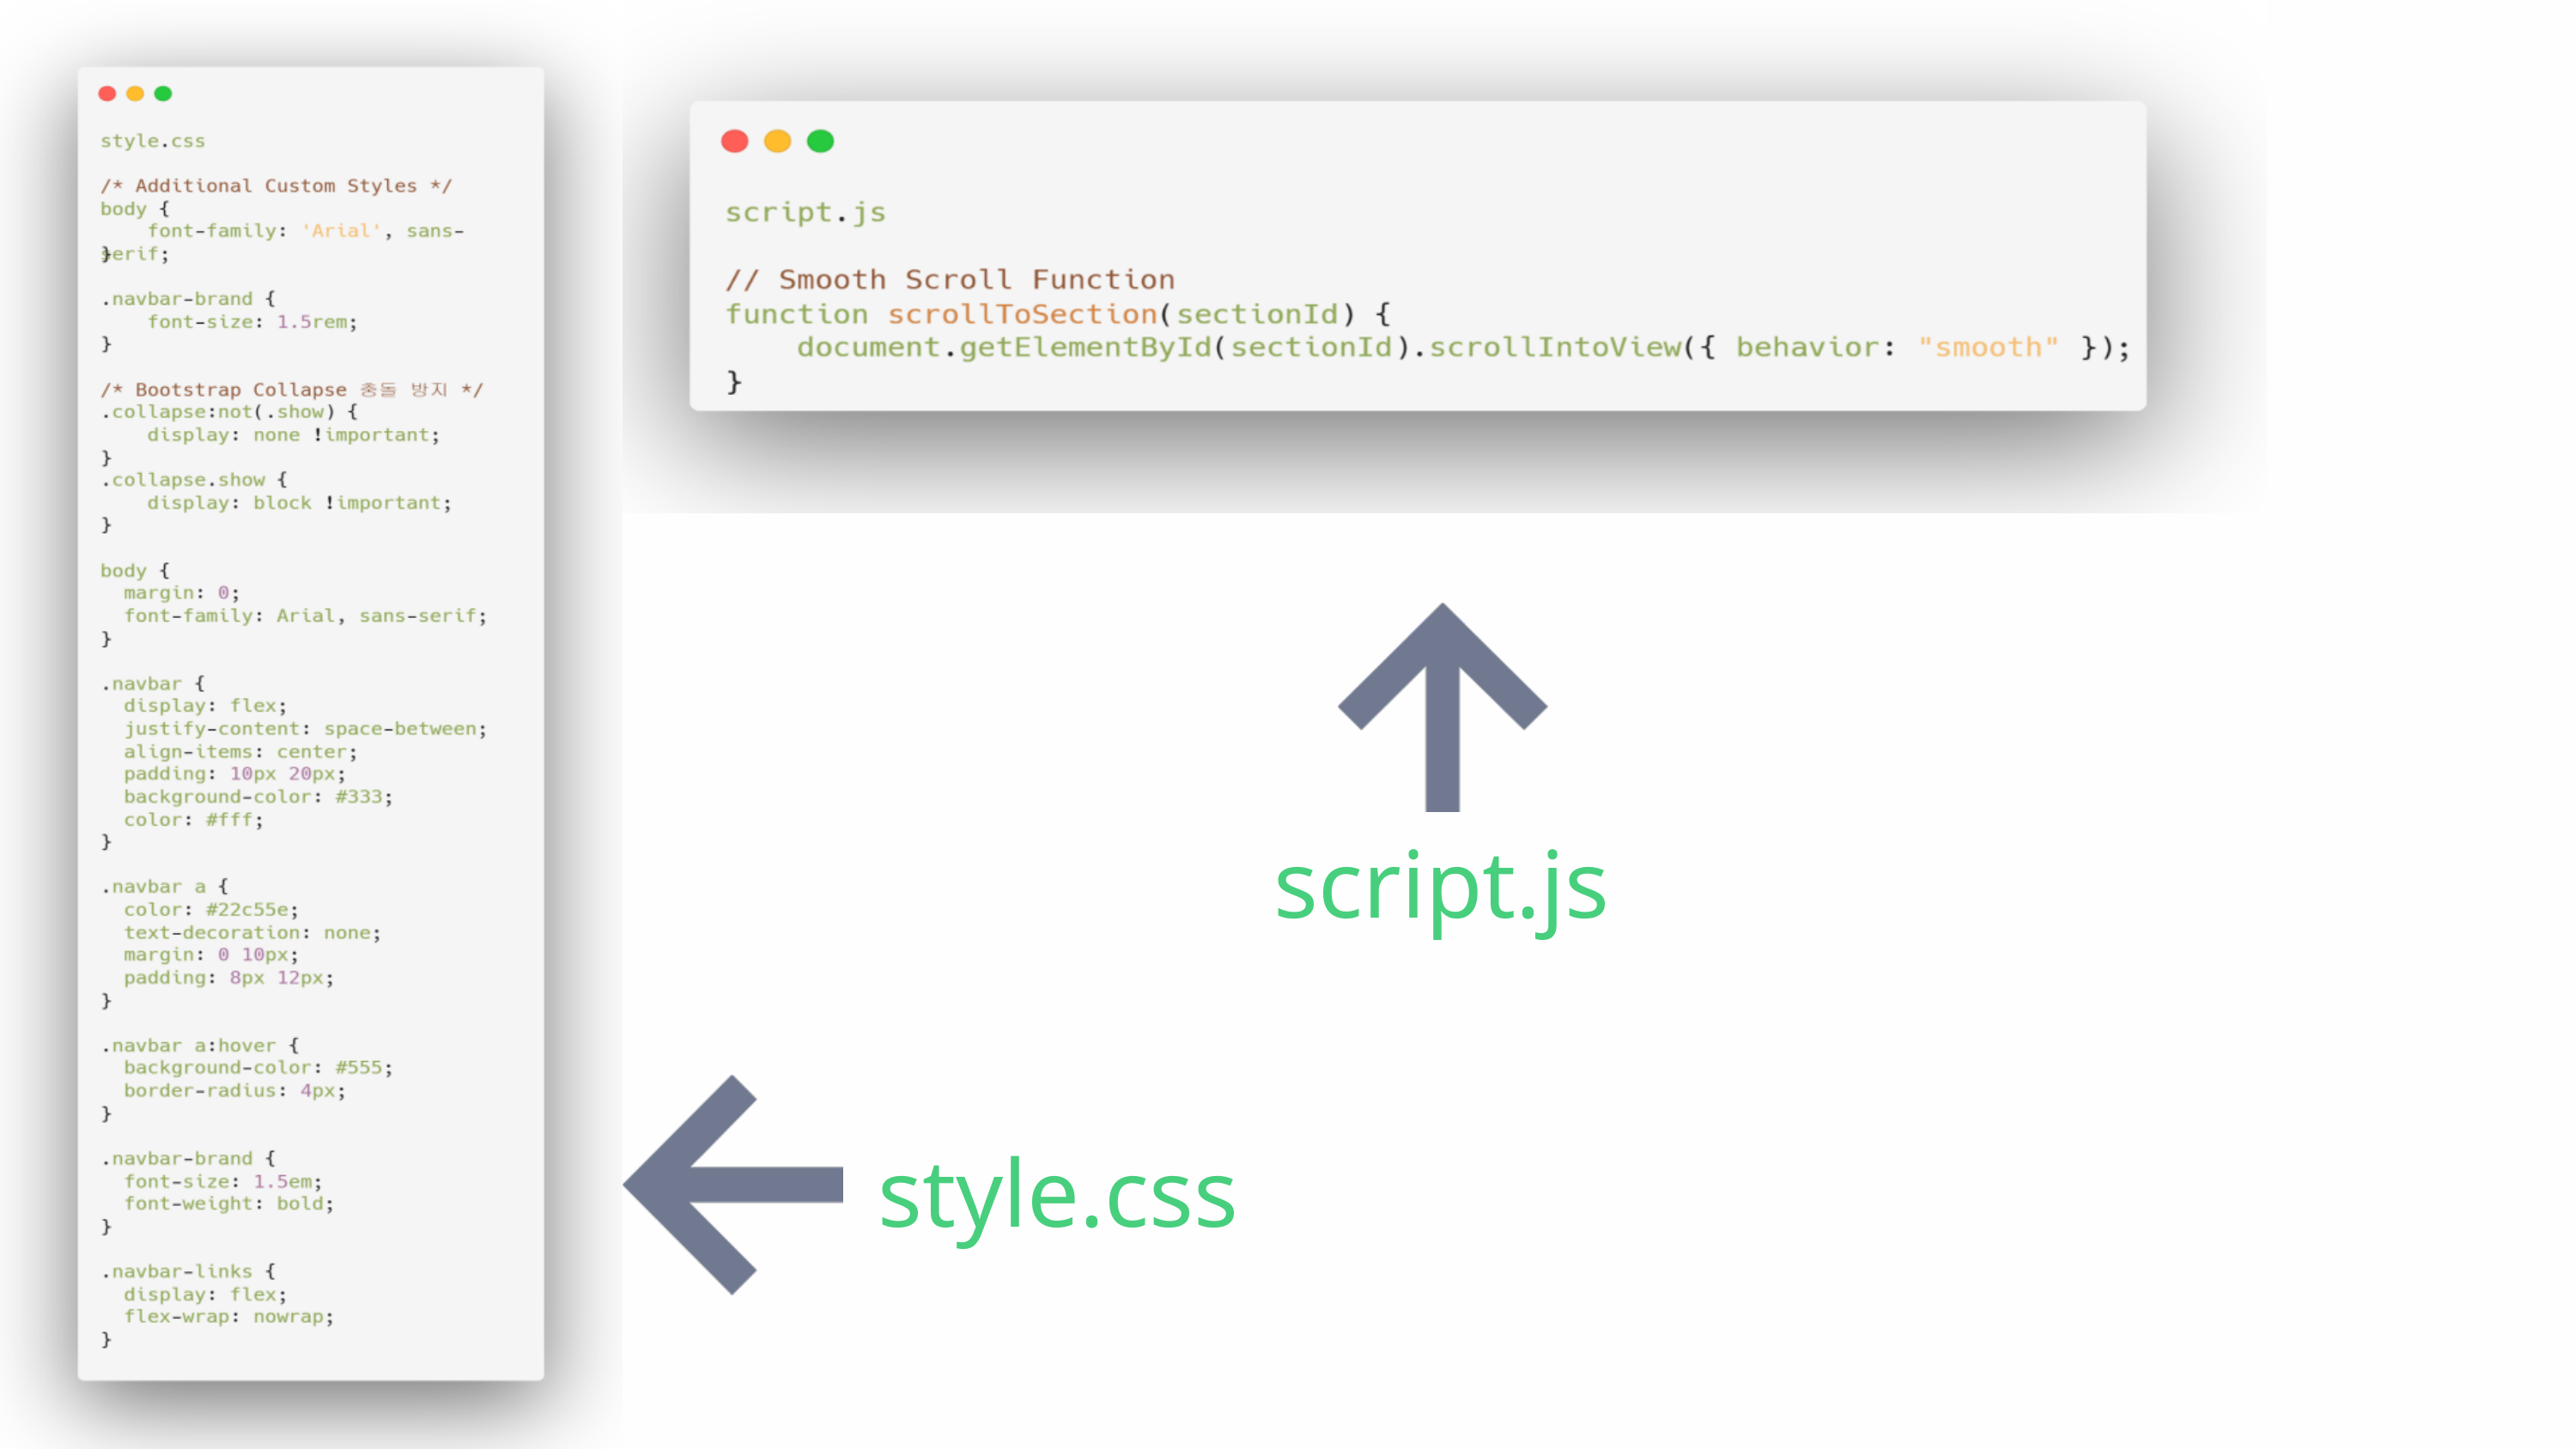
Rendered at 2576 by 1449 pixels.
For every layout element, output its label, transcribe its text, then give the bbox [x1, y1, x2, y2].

picture [1338, 602, 1548, 813]
text_box style.css [878, 1115, 1498, 1246]
text_box script.js [1132, 806, 1752, 937]
picture [0, 0, 2267, 1449]
